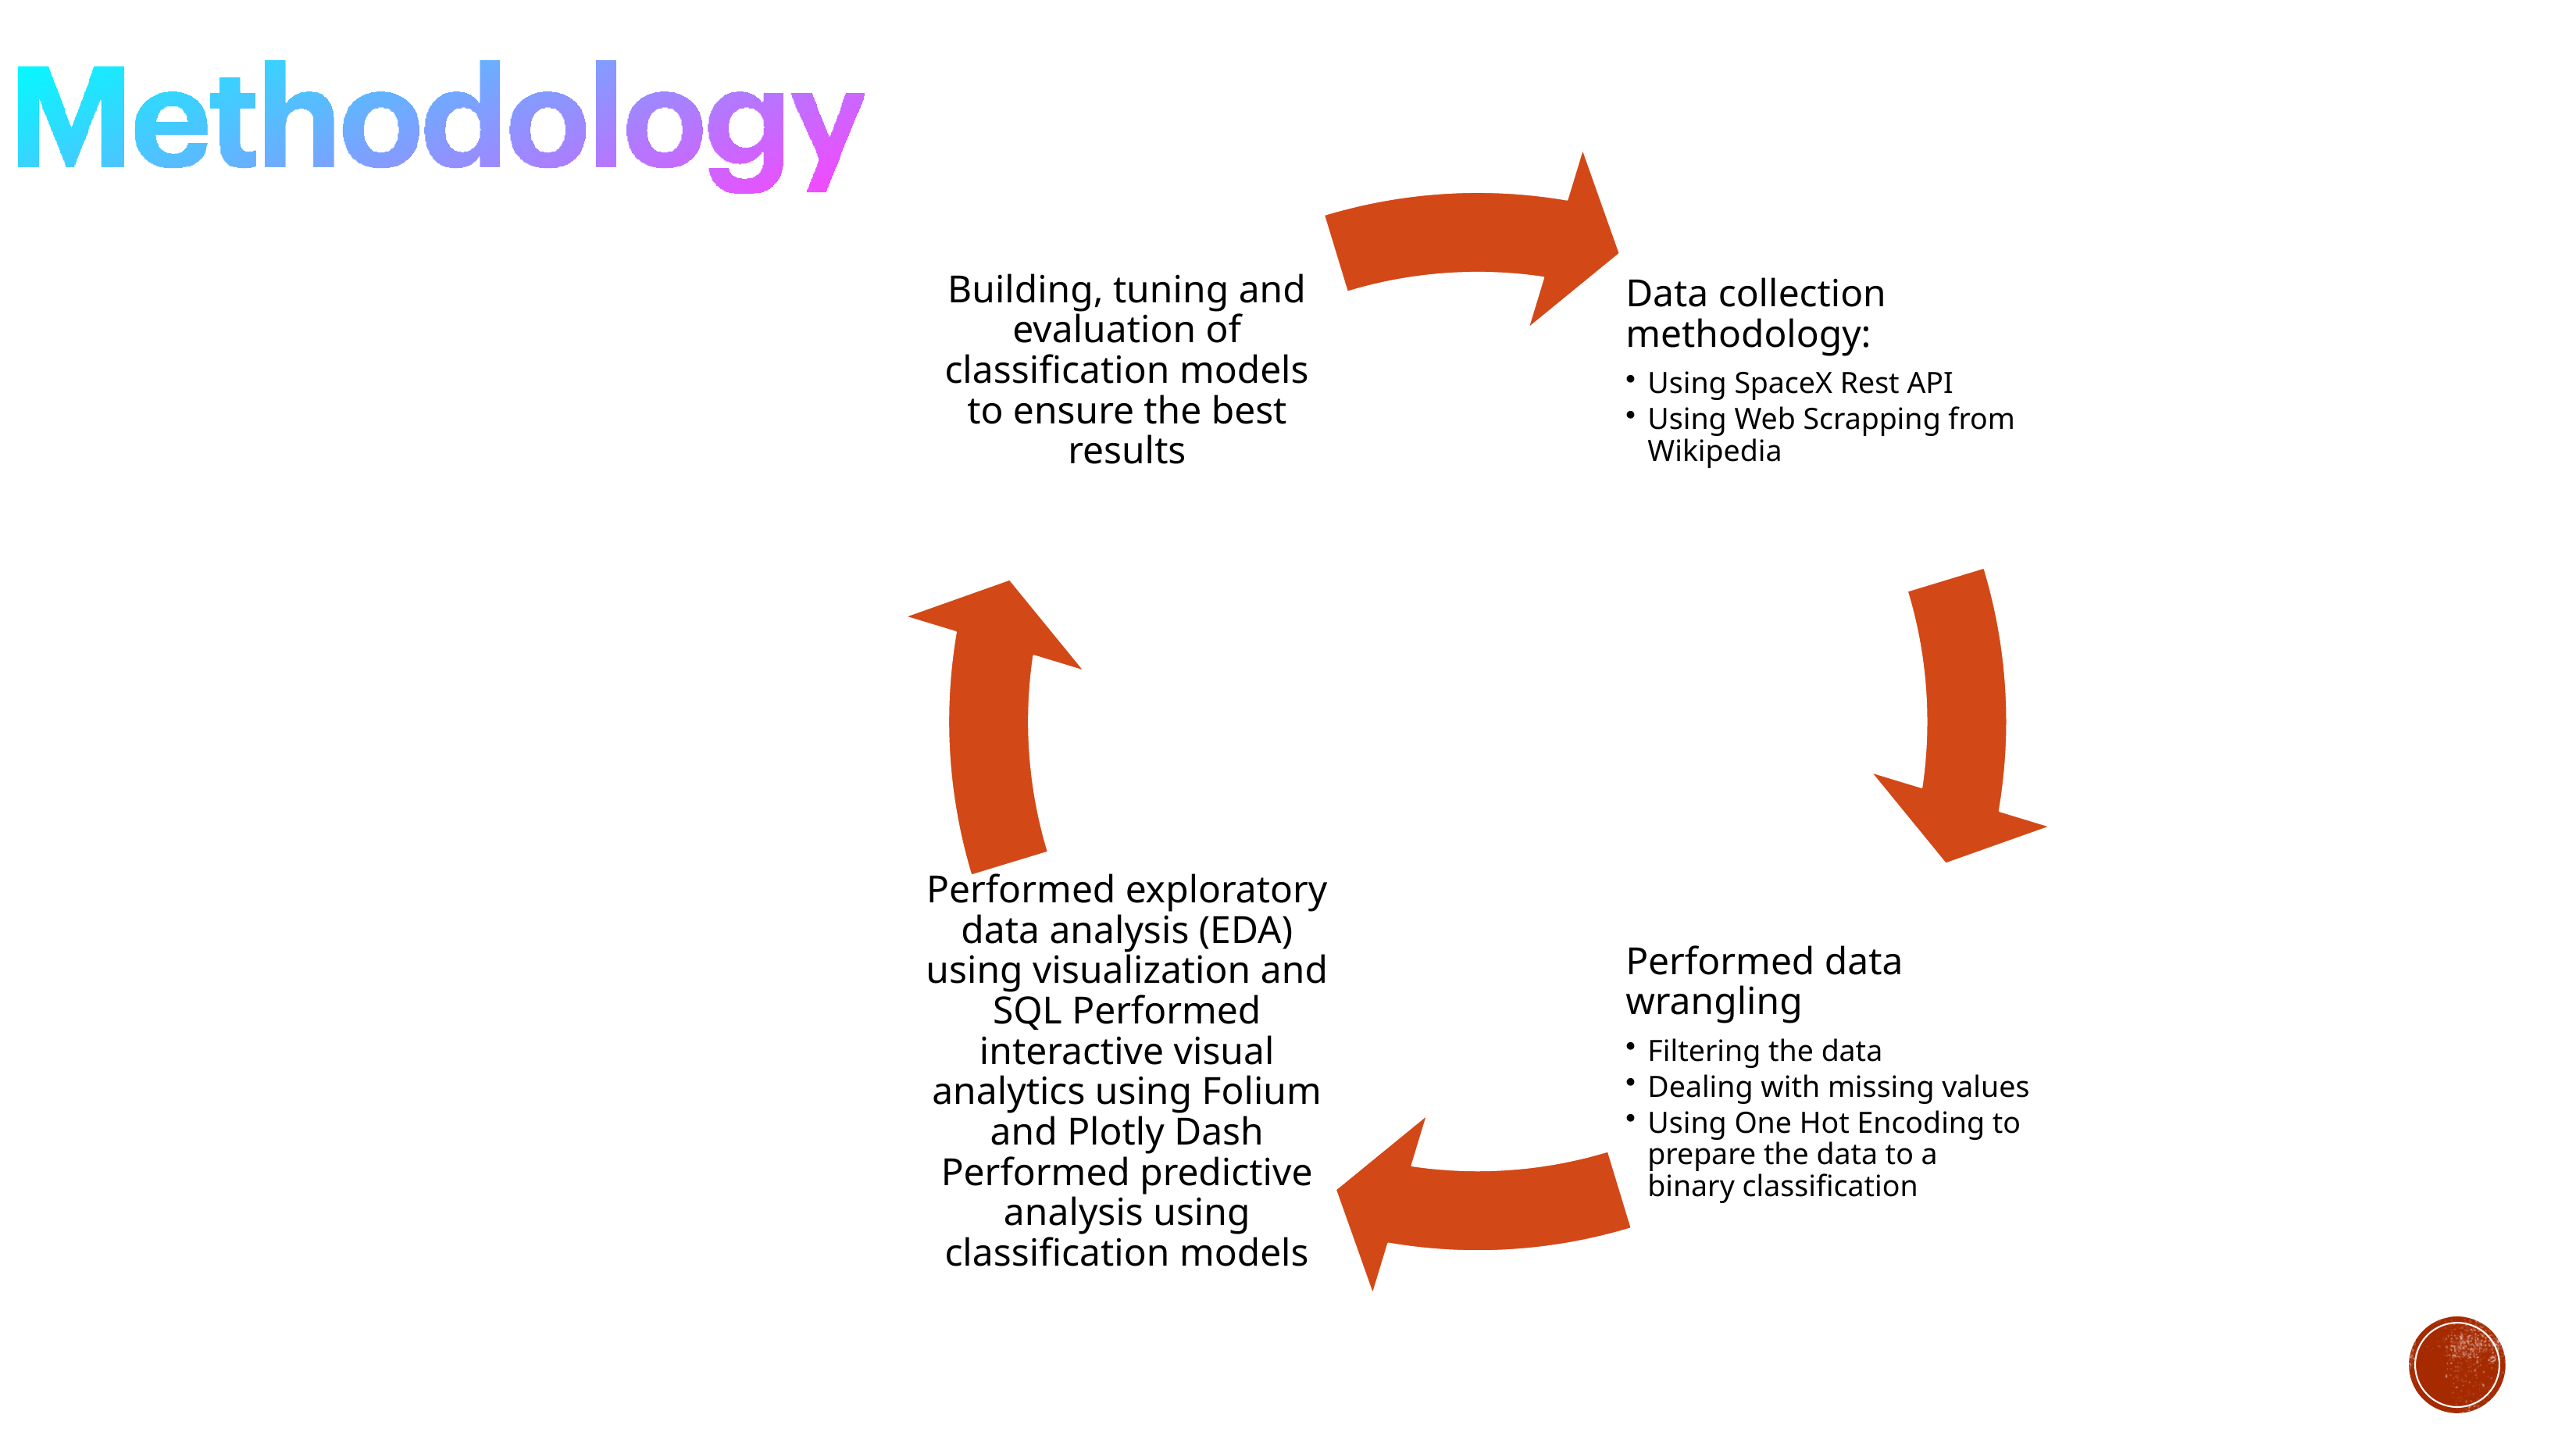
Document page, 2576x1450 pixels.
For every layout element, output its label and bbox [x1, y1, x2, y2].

picture [18, 60, 865, 194]
text_box [518, 140, 2435, 1302]
